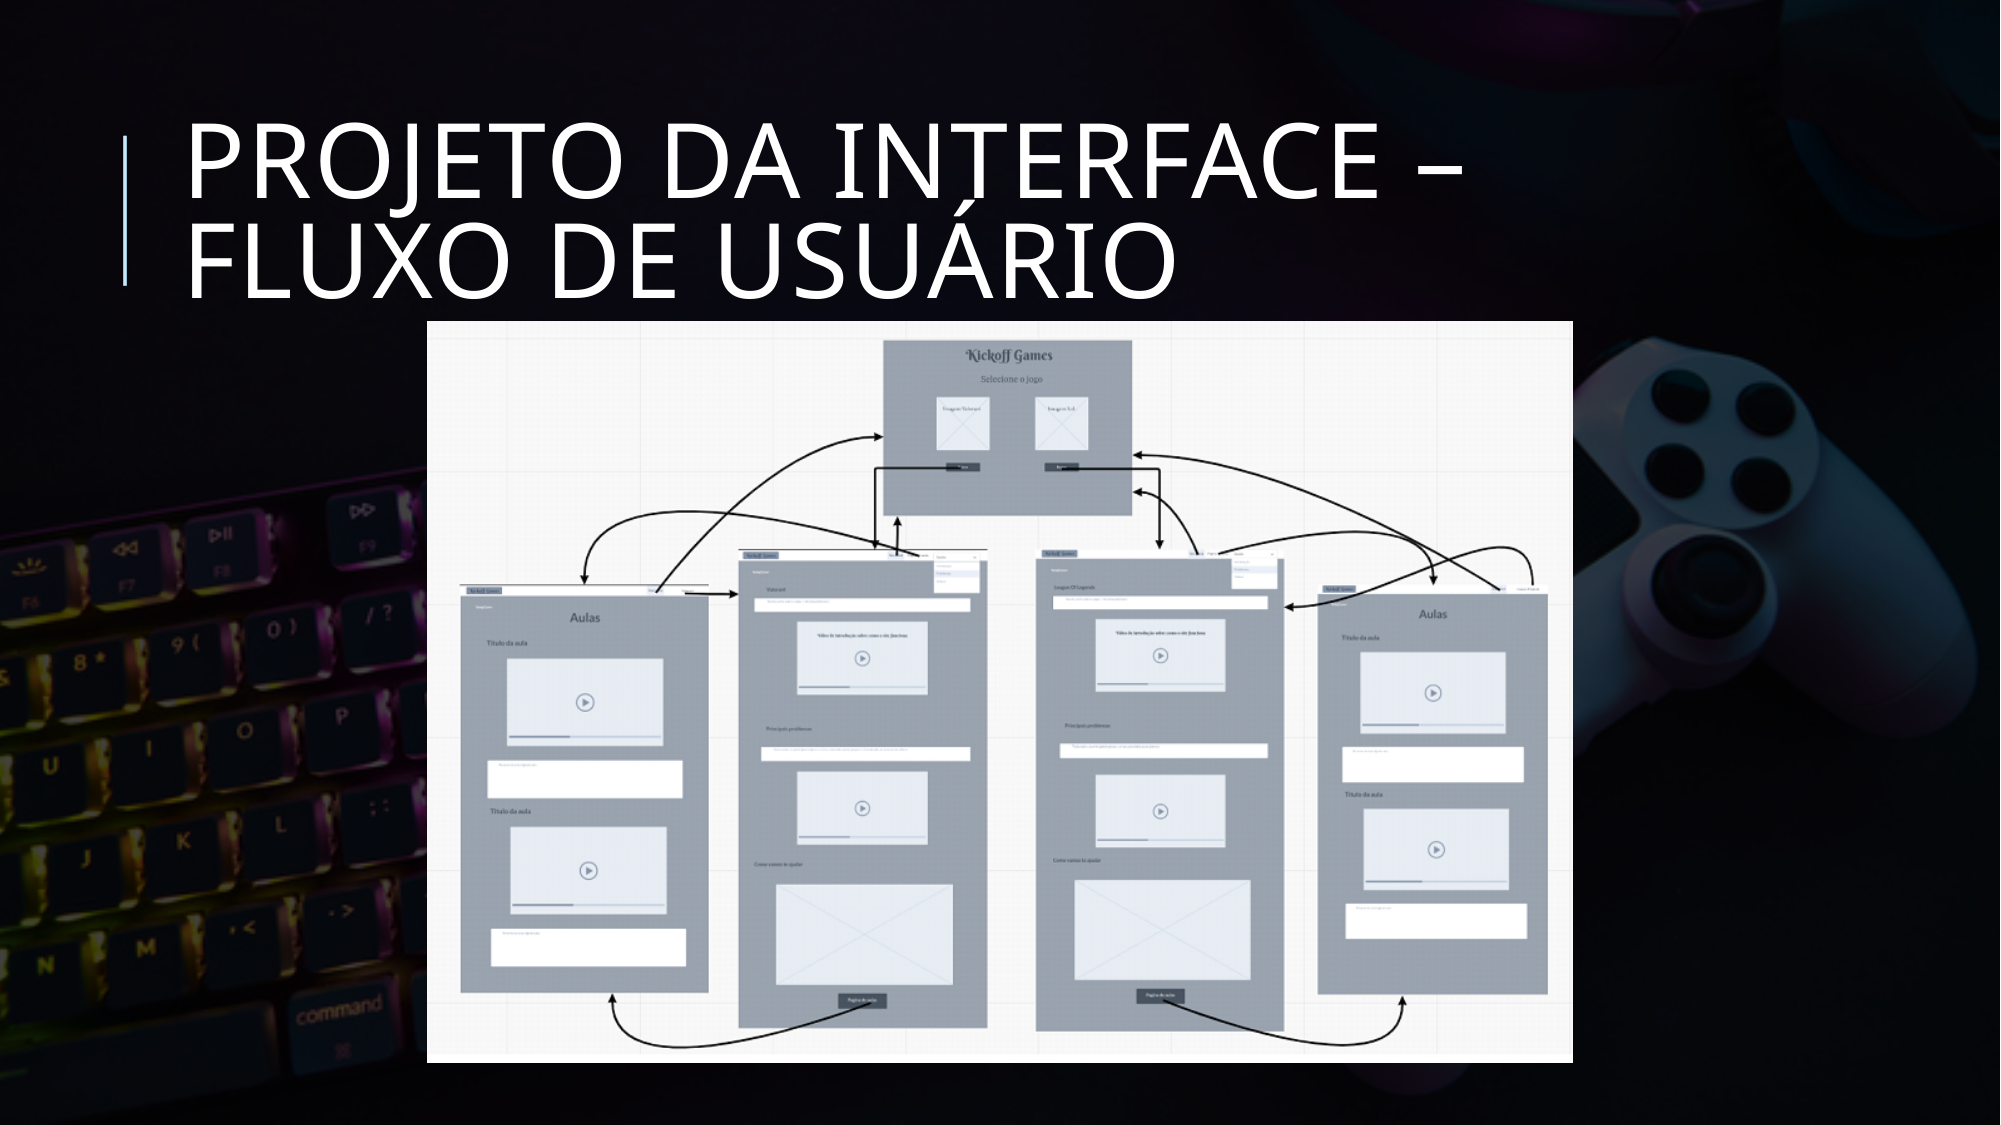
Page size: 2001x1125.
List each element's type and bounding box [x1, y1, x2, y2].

picture [0, 0, 2000, 1125]
list [427, 321, 1573, 1063]
